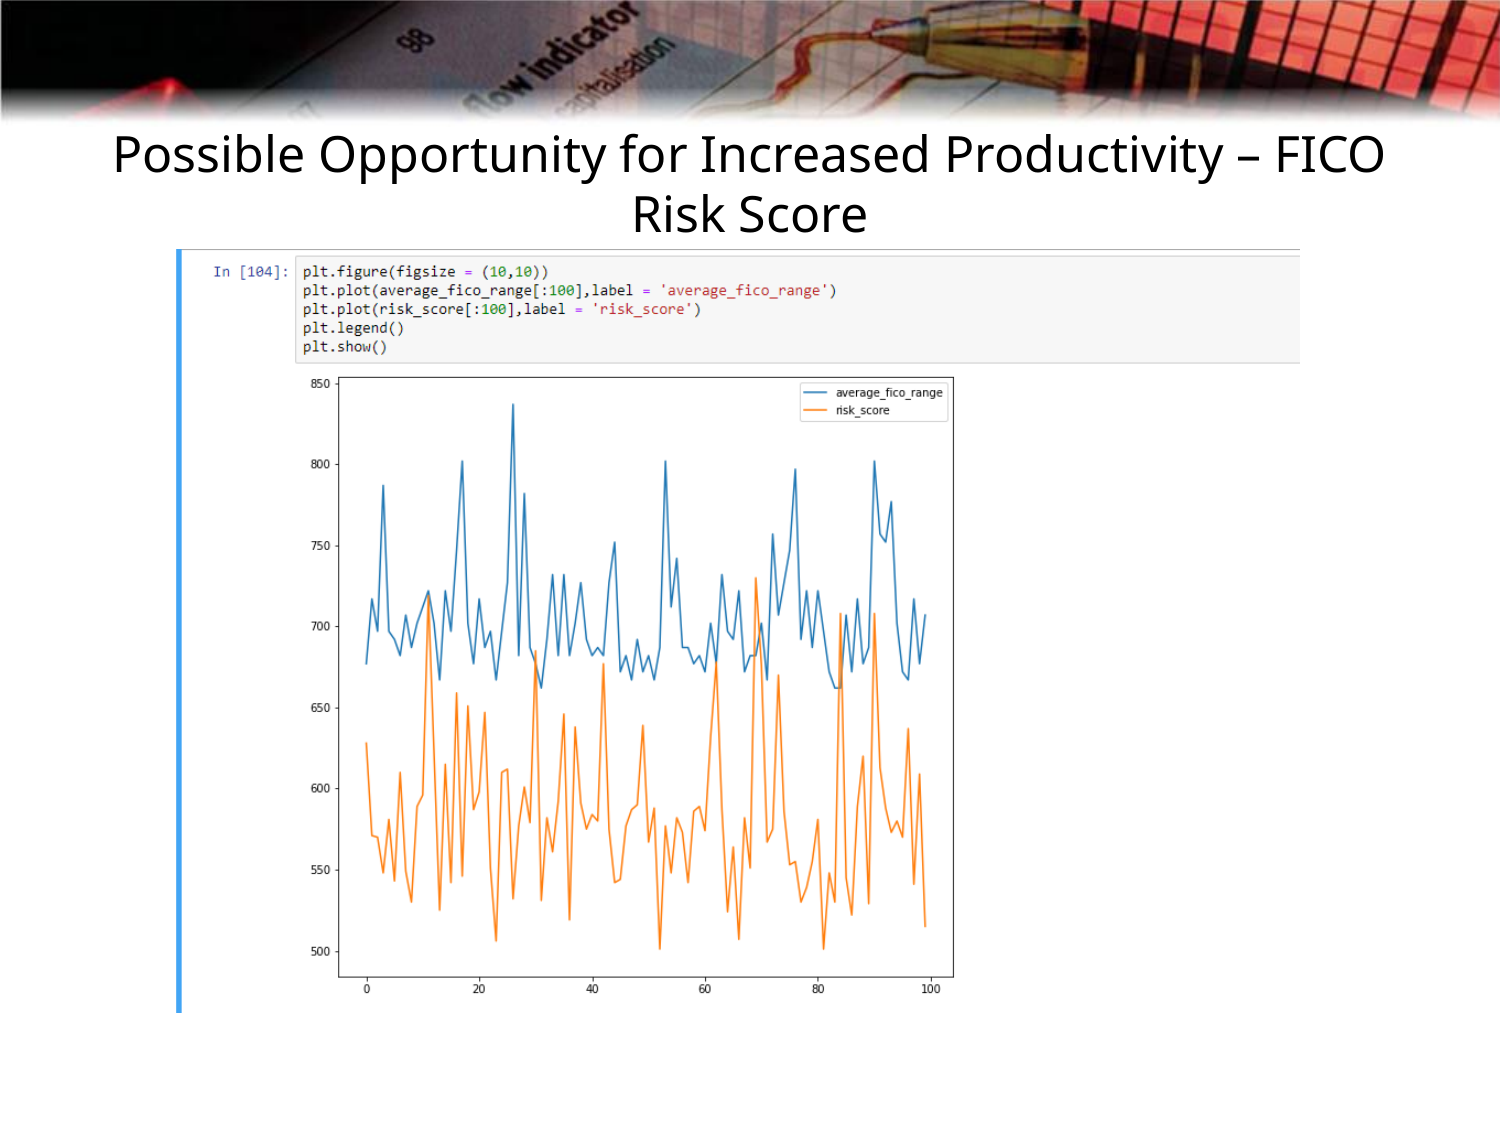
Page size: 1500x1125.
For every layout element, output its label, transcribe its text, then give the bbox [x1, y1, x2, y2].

title Possible Opportunity for Increased Productivity – FICO Risk Score [75, 200, 1425, 225]
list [174, 249, 1301, 1013]
picture [0, 0, 1500, 127]
